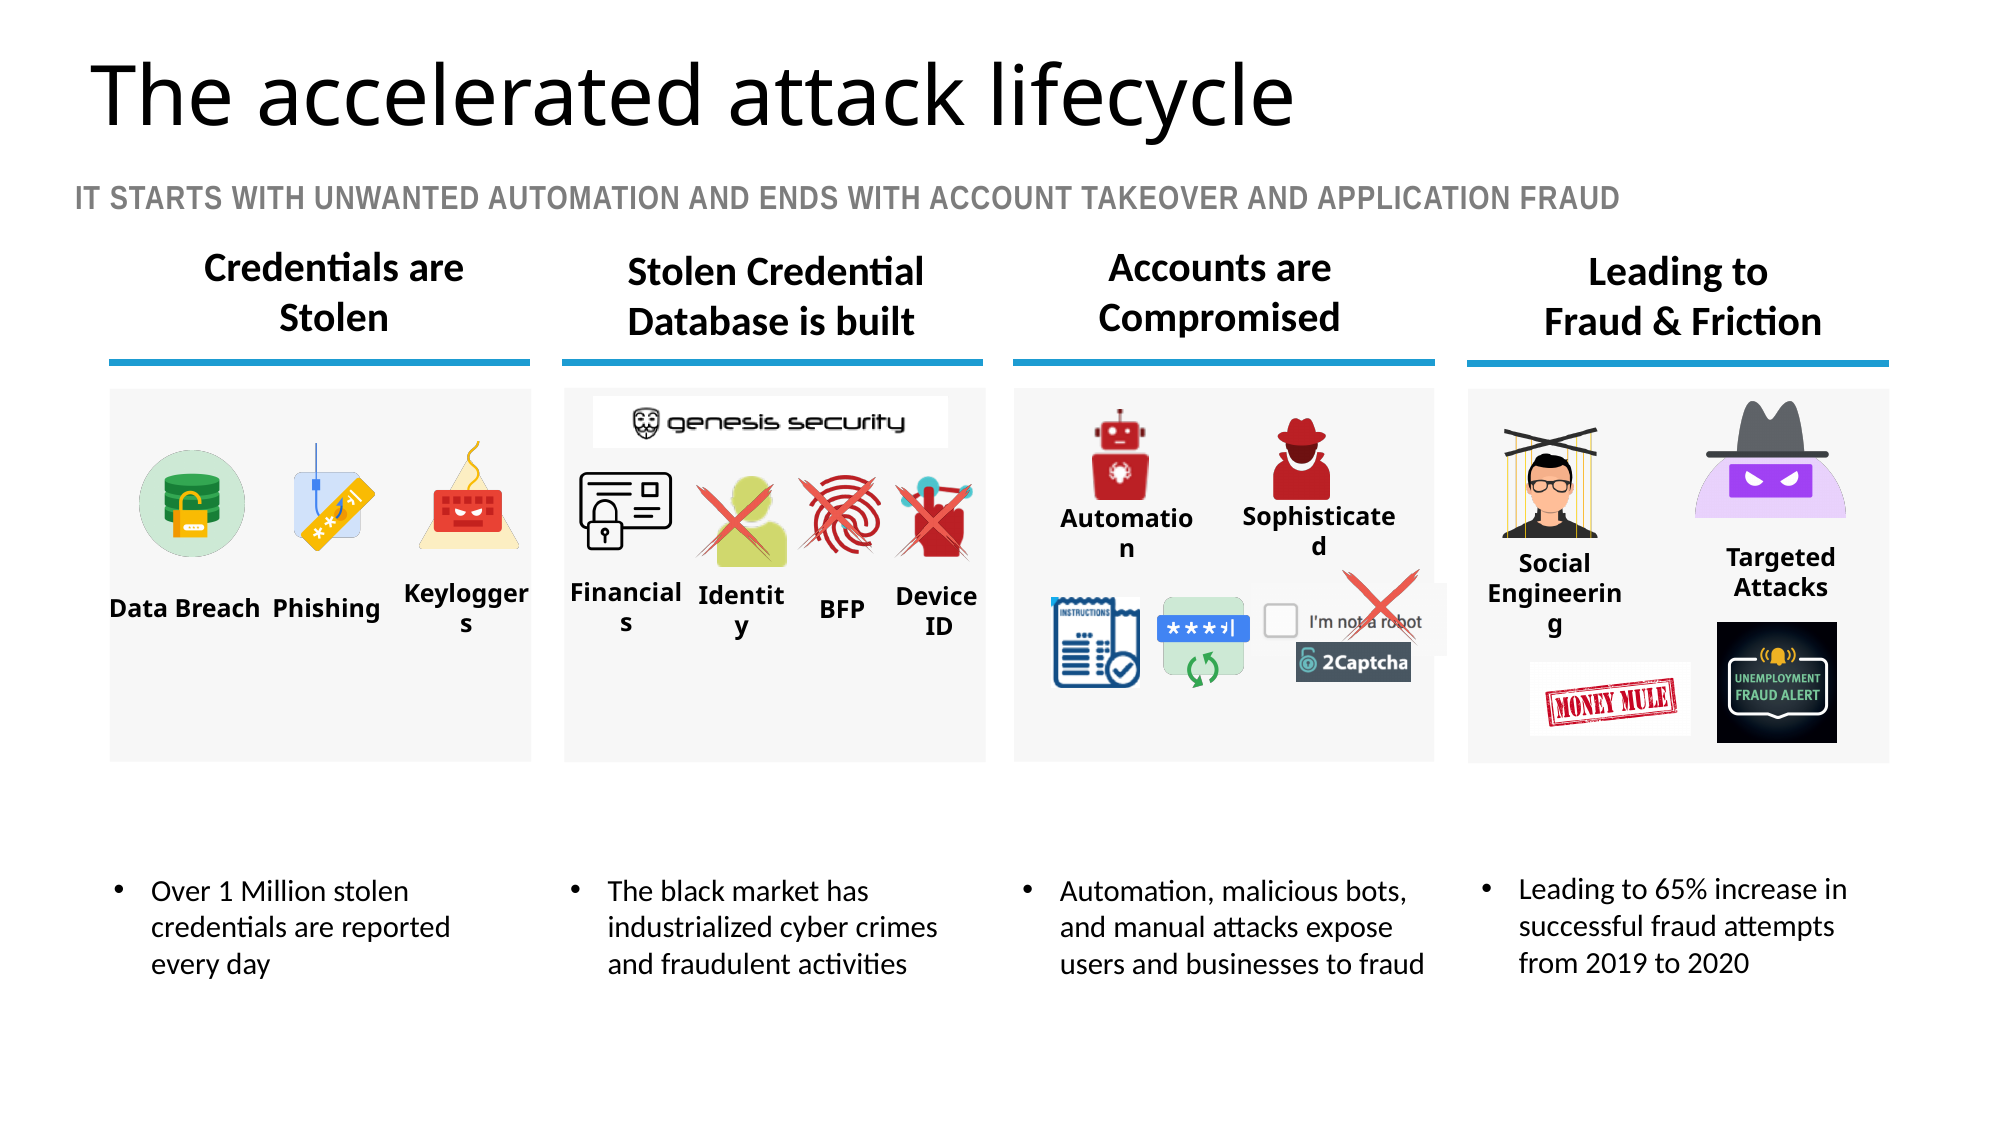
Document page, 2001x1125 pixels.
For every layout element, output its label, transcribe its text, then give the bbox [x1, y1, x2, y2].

title The accelerated attack lifecycle [75, 37, 1925, 161]
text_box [995, 239, 1448, 992]
list It starts with unwanted automation and Ends with Account Takeover and application fraud [75, 168, 1925, 224]
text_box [1424, 233, 1941, 991]
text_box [74, 239, 550, 1029]
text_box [550, 243, 995, 992]
